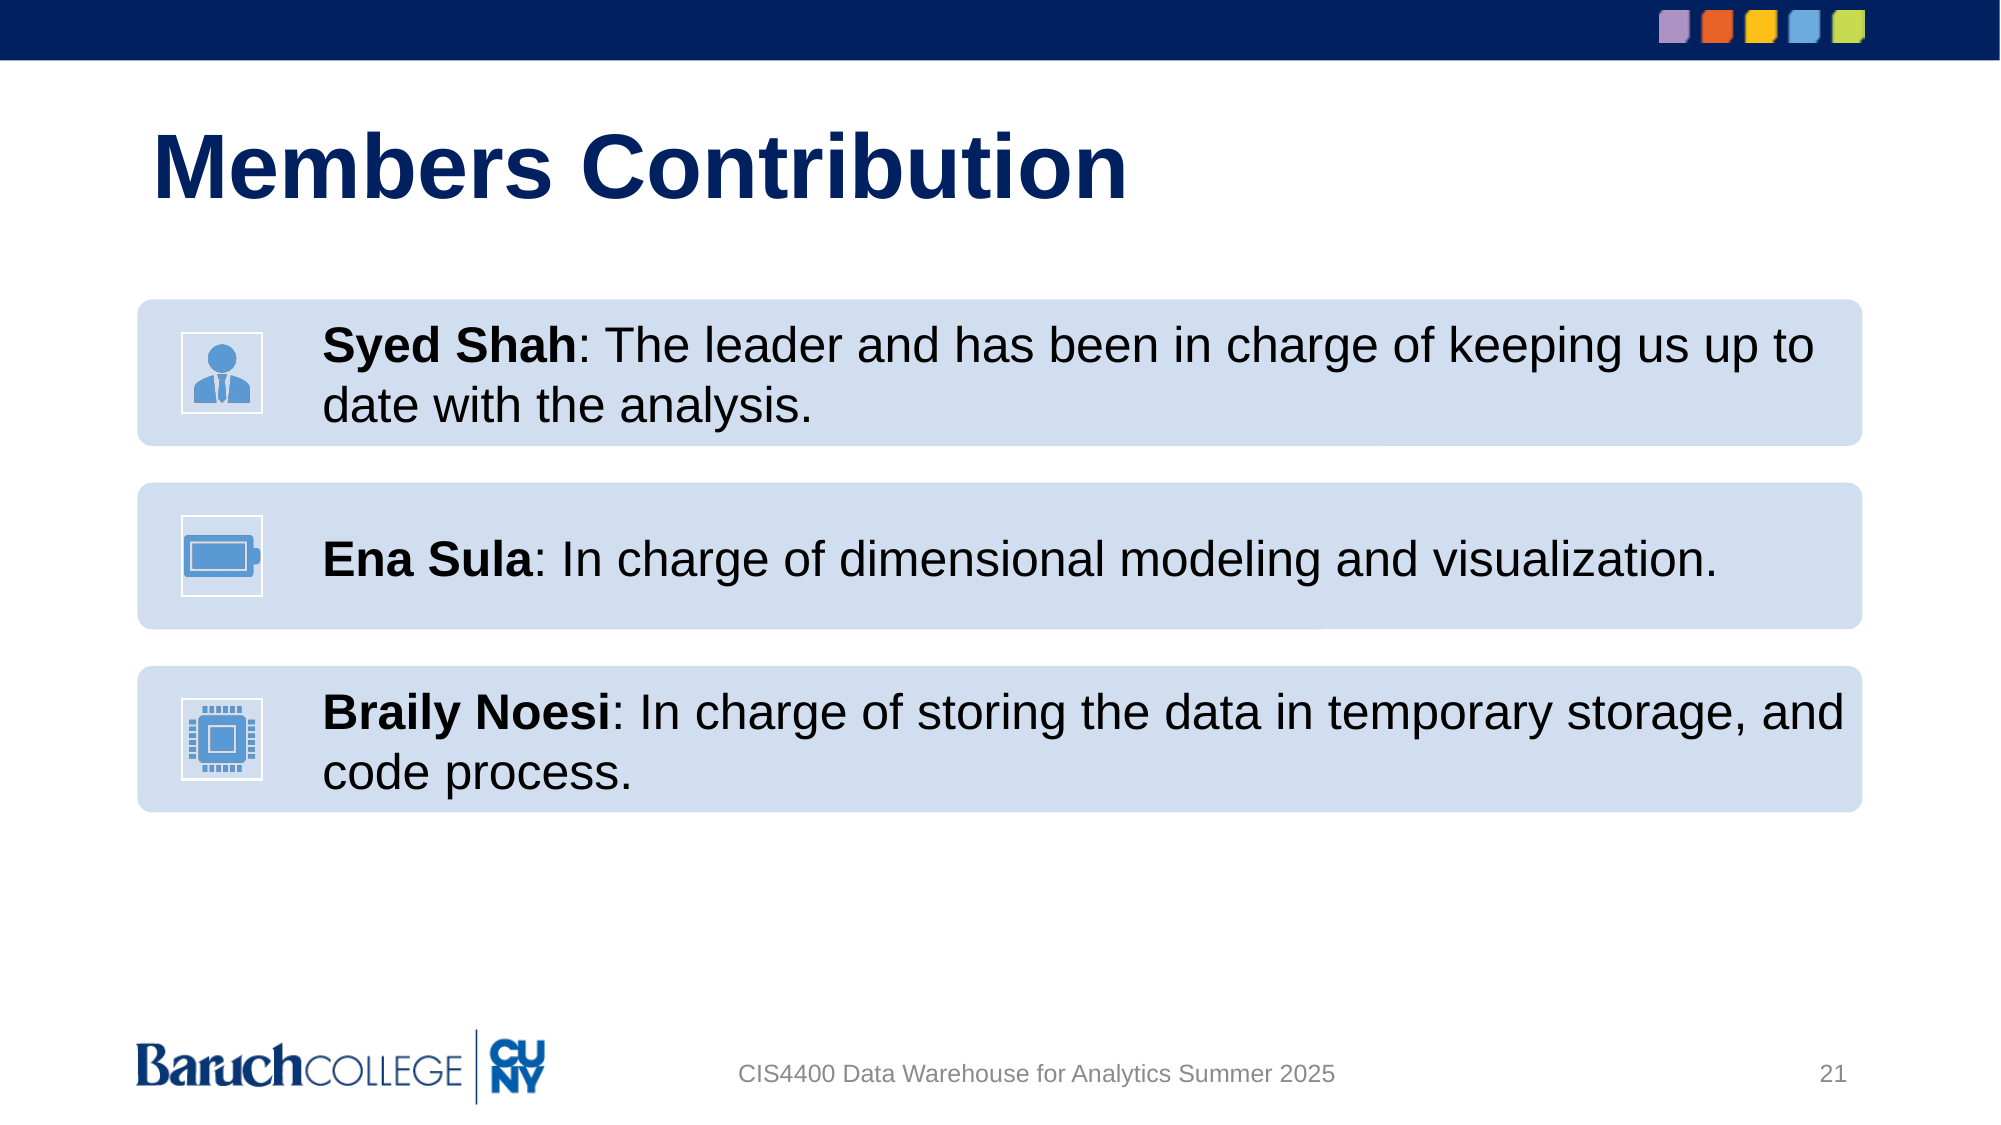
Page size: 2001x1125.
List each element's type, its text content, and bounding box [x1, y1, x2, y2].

picture [115, 1029, 567, 1105]
footer CIS4400 Data Warehouse for Analytics Summer 2025 [662, 1042, 1413, 1103]
slide_number 21 [1413, 1042, 1863, 1103]
text_box [0, 0, 2000, 62]
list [137, 299, 1863, 813]
title Members Contribution [137, 62, 1863, 278]
picture [1659, 10, 1865, 44]
